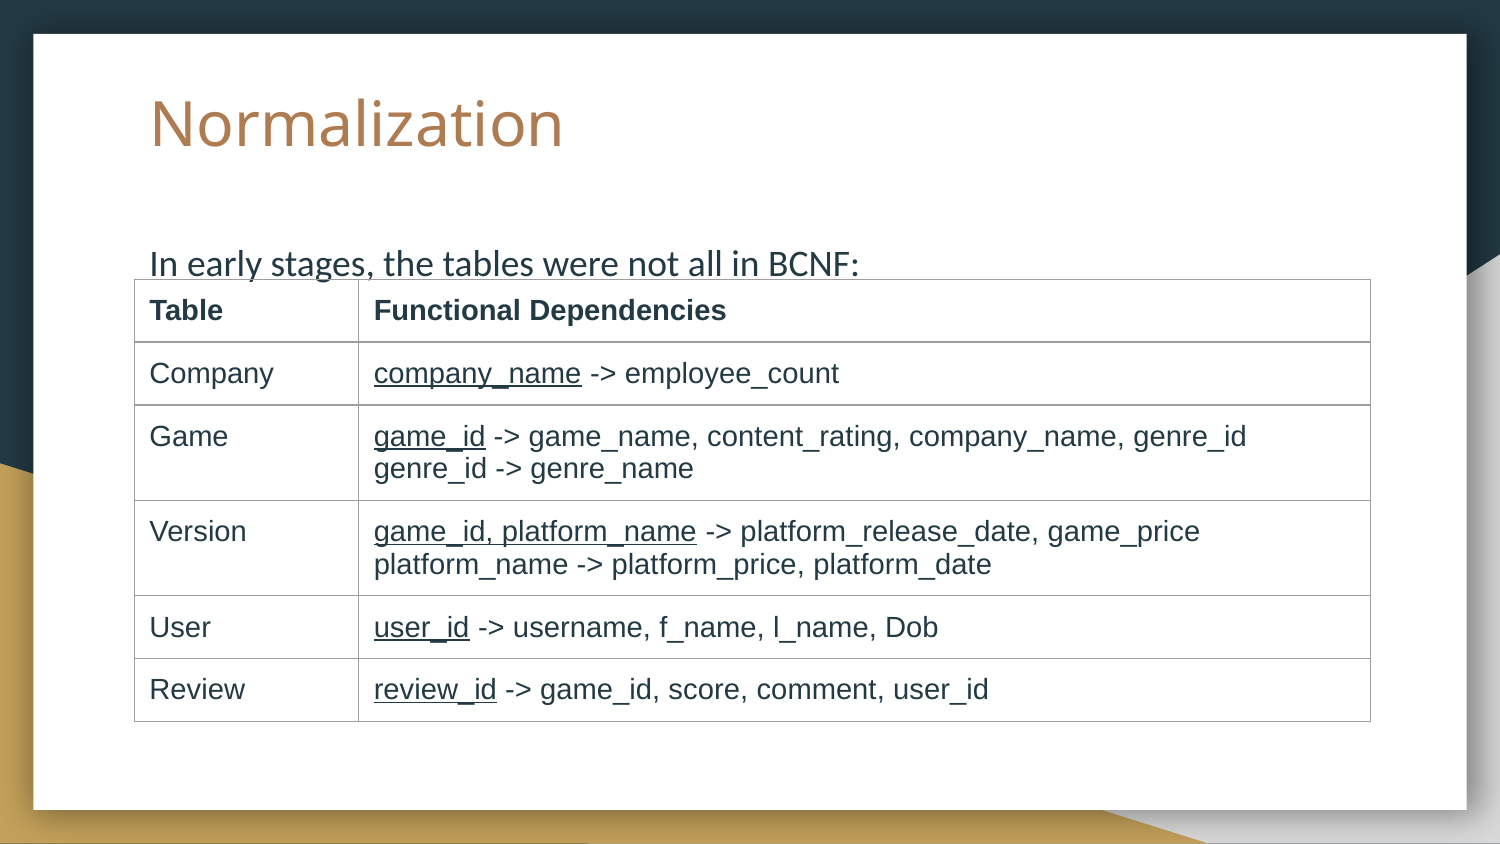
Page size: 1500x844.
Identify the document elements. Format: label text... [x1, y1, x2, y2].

table_cell game_id, platform_name -> platform_release_date, game_price platform_name -> platform_price, platform_date [359, 501, 1370, 595]
table_cell game_id -> game_name, content_rating, company_name, genre_id genre_id -> genre_name [359, 406, 1370, 500]
table_cell Company [135, 343, 358, 404]
table_cell Review [135, 659, 358, 721]
table_cell user_id -> username, f_name, l_name, Dob [359, 596, 1370, 658]
table_header Functional Dependencies [359, 280, 1370, 341]
table_cell review_id -> game_id, score, comment, user_id [359, 659, 1370, 721]
list In early stages, the tables were not all in BCNF: [134, 178, 1366, 279]
table_cell User [135, 596, 358, 658]
table_cell Version [135, 501, 358, 595]
table_cell company_name -> employee_count [359, 343, 1370, 404]
title Normalization [134, 69, 1366, 178]
table_cell Game [135, 406, 358, 500]
table_header Table [135, 280, 358, 341]
